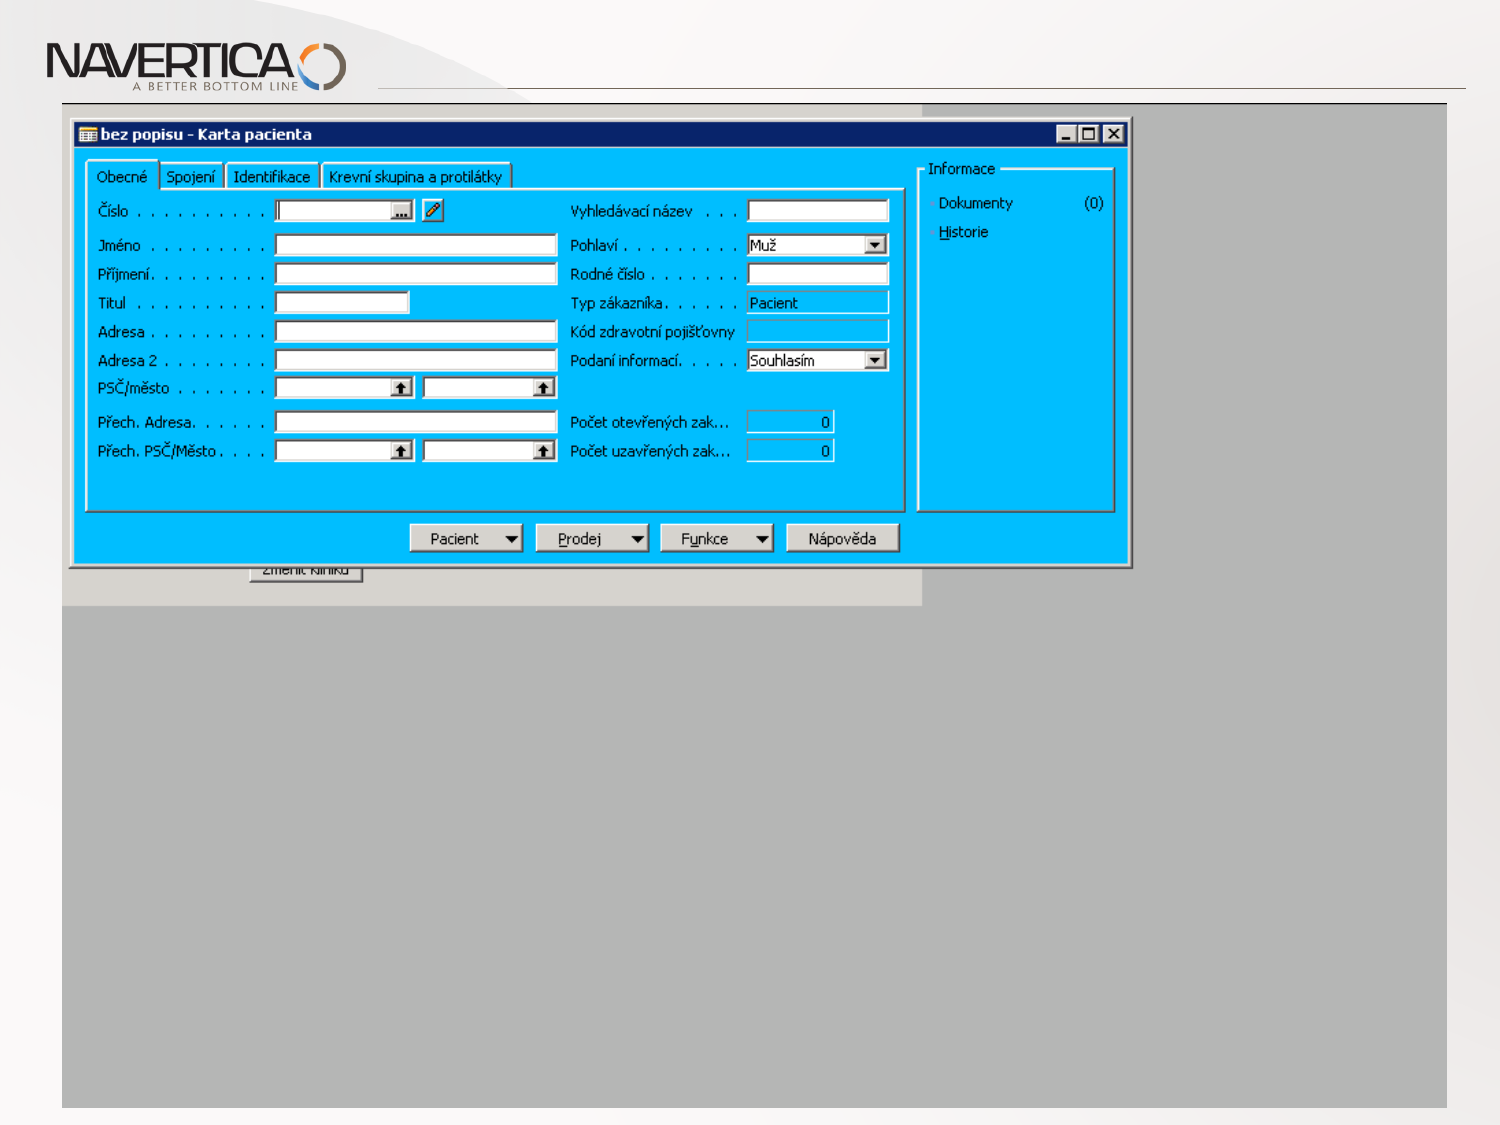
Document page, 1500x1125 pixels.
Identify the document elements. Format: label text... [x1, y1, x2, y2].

picture [0, 0, 1500, 1125]
slide_number 5 [1110, 1065, 1461, 1125]
